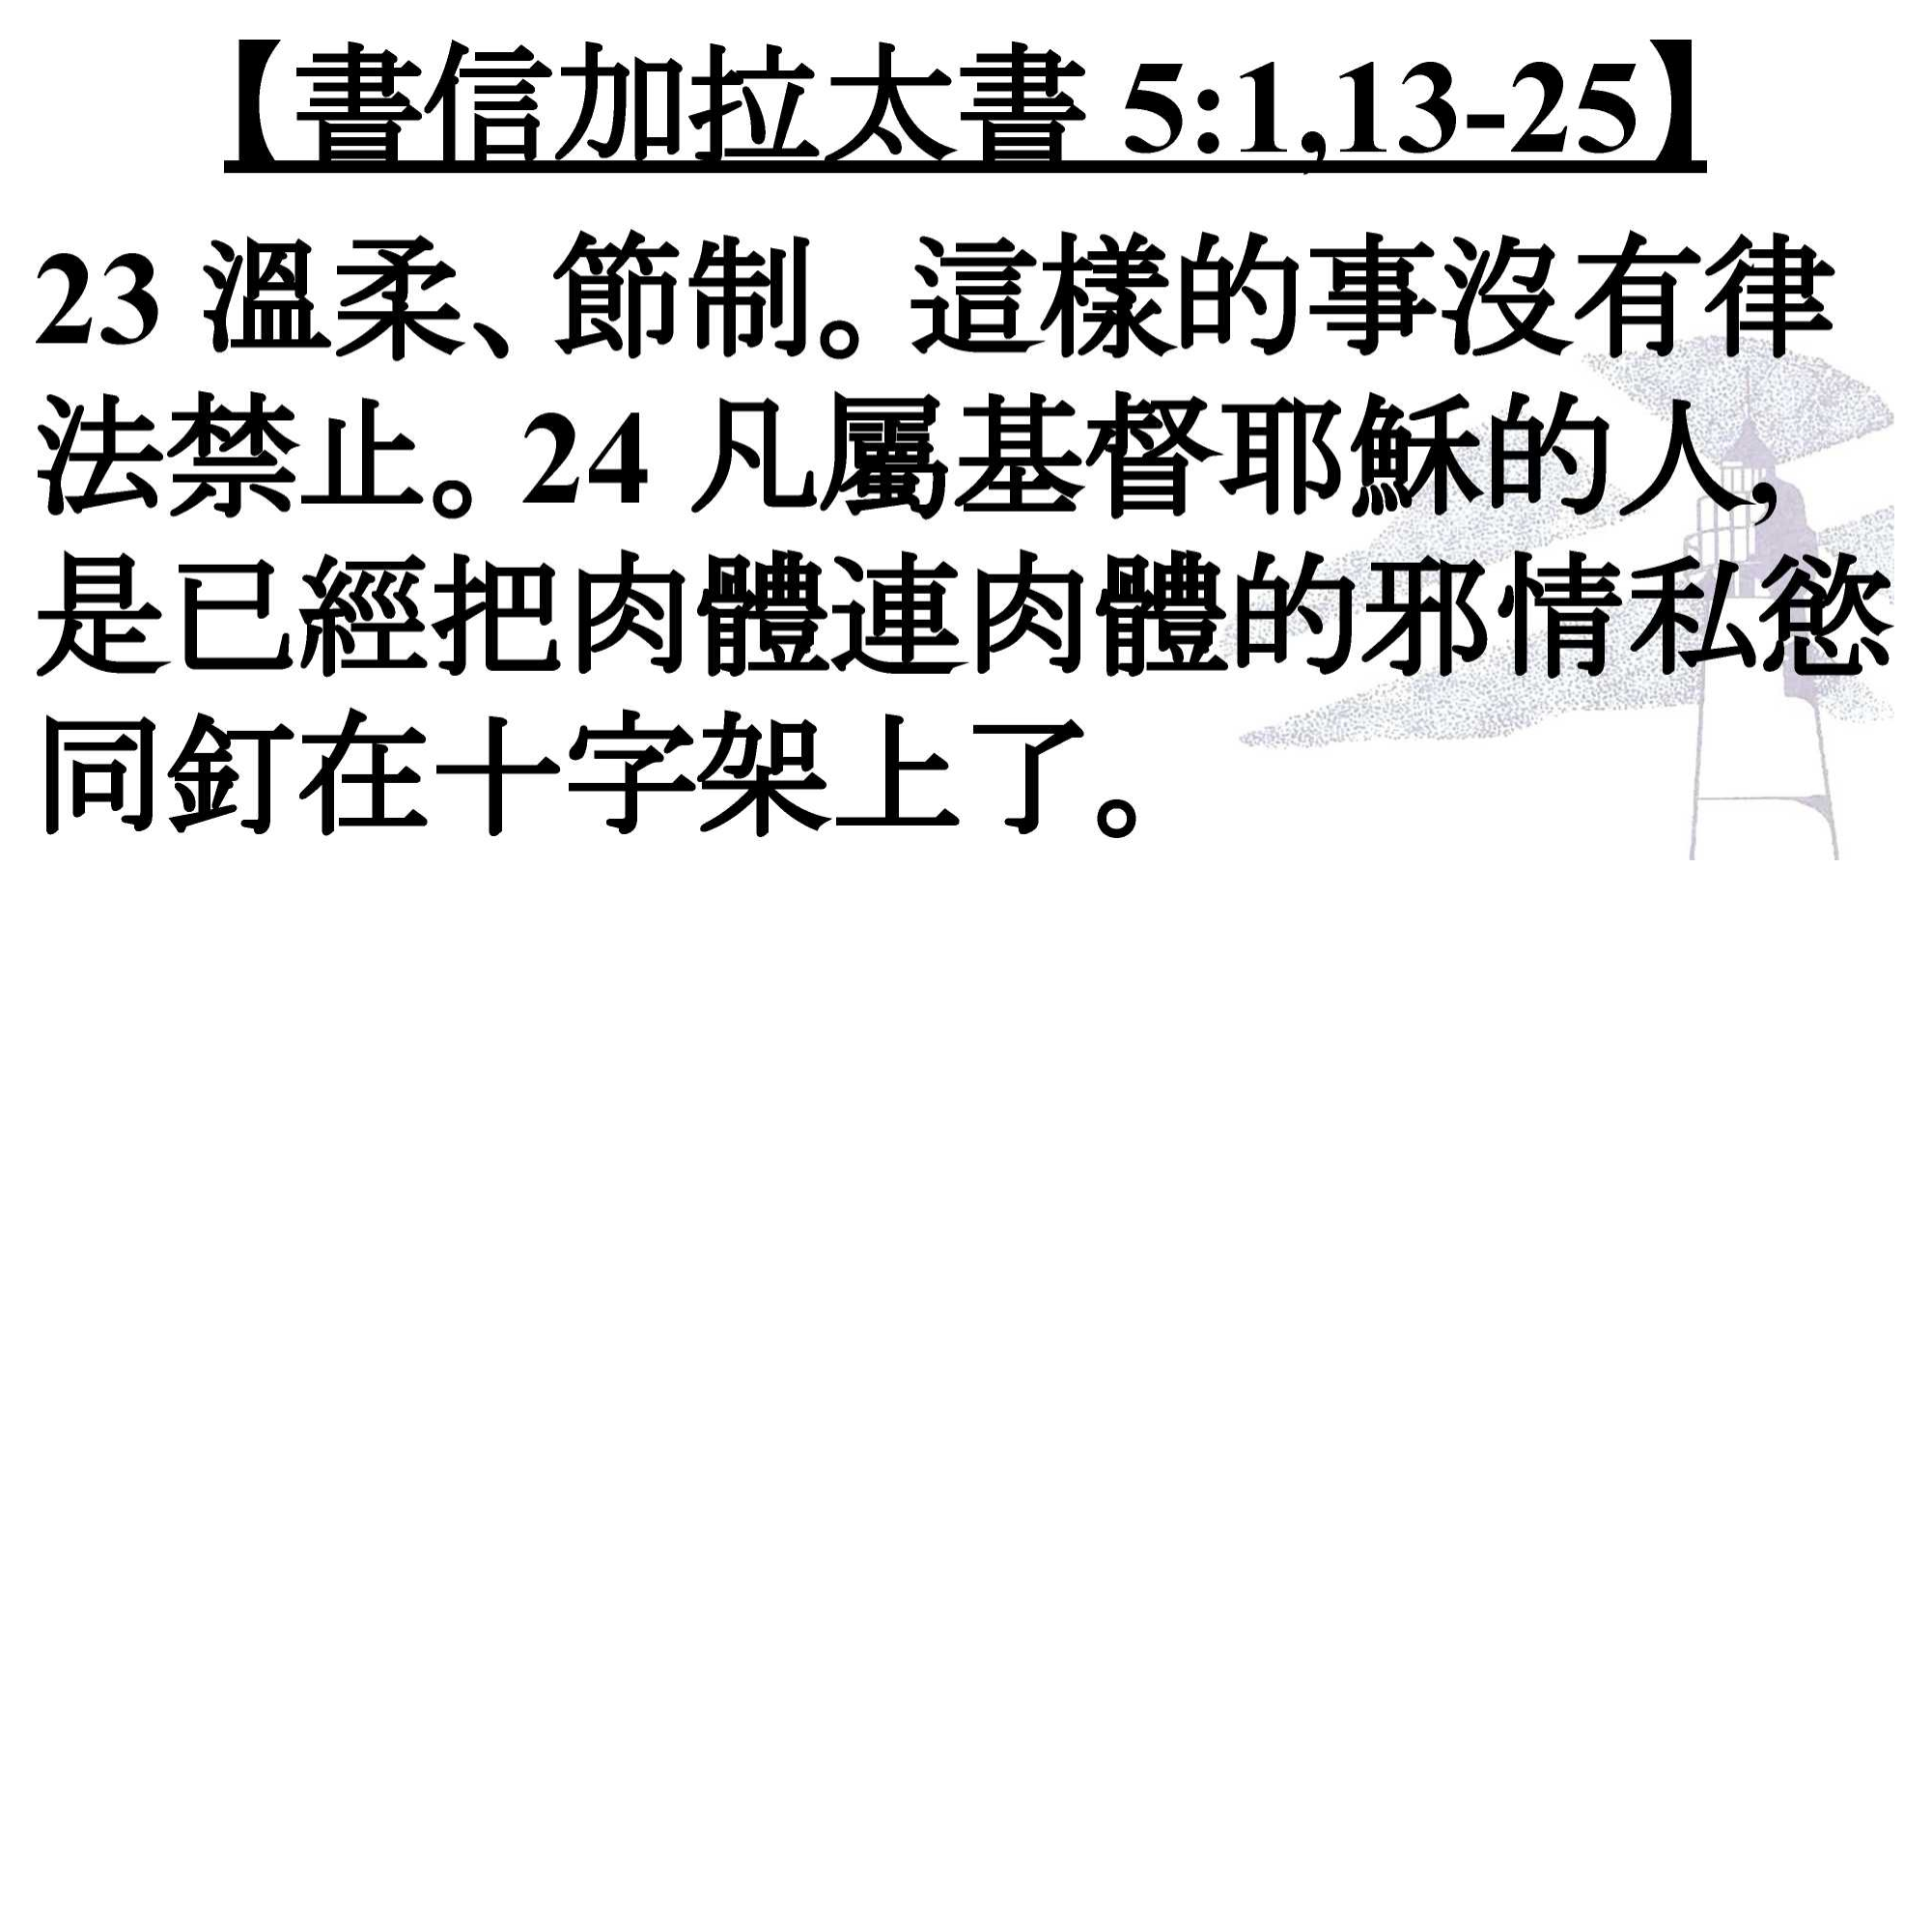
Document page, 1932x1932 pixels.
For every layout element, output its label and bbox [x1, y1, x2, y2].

picture [35, 39, 1895, 861]
